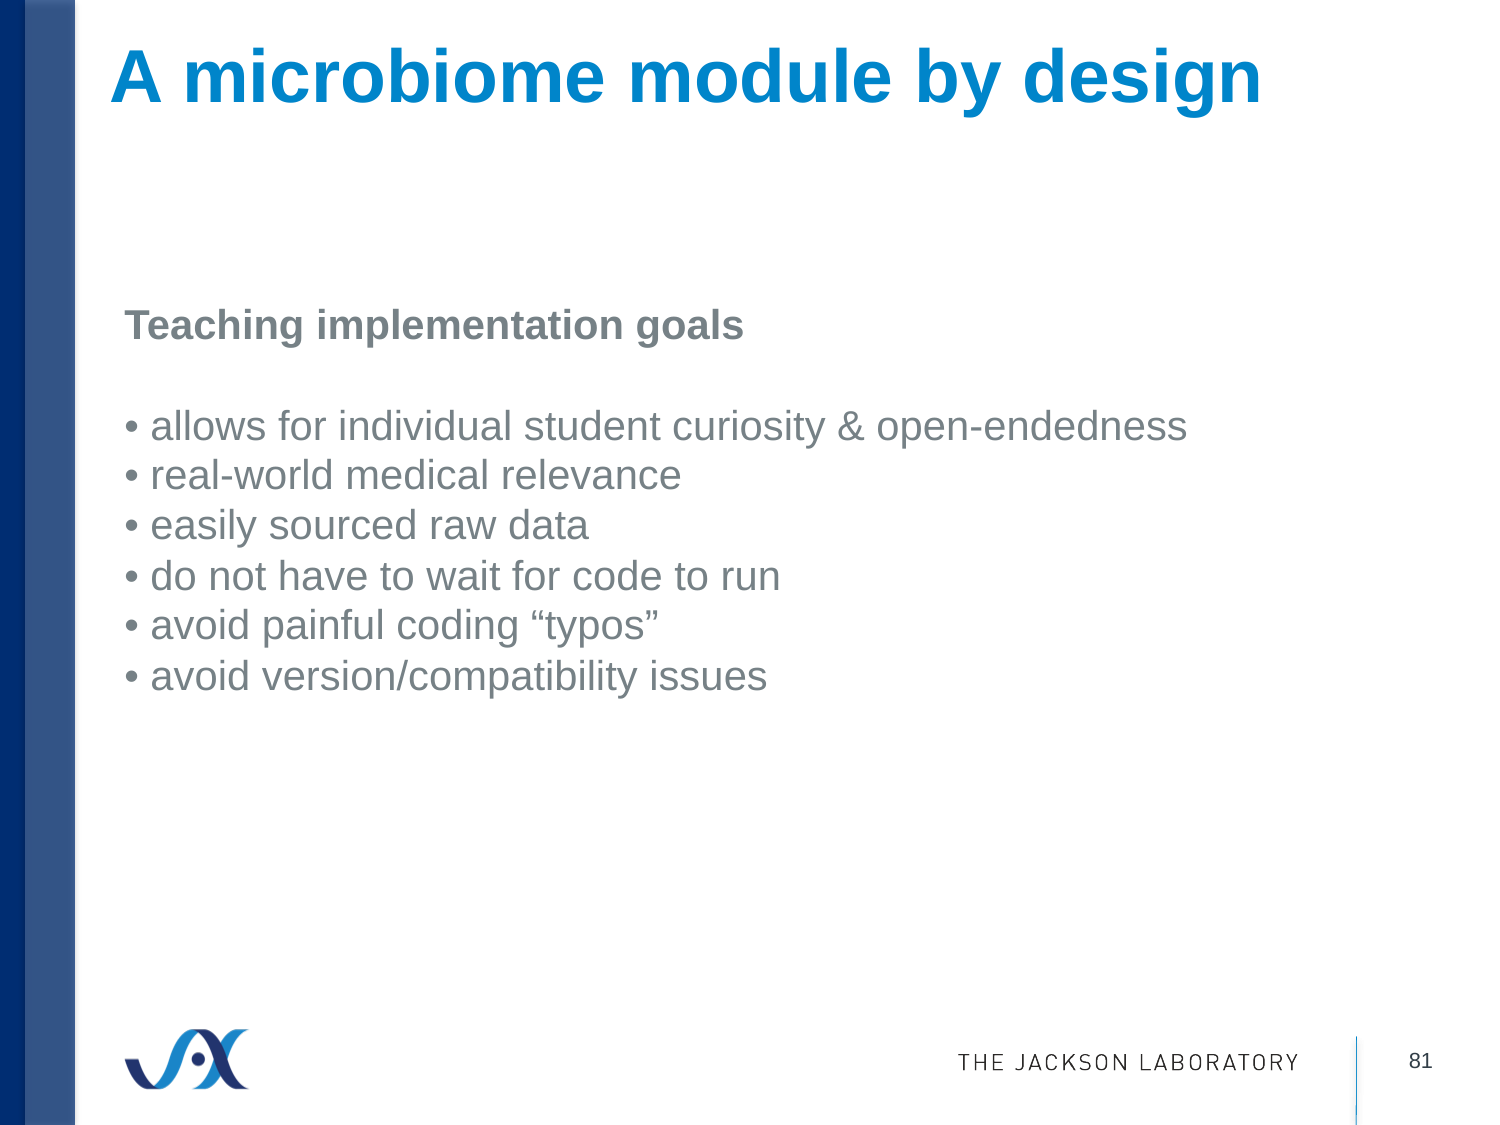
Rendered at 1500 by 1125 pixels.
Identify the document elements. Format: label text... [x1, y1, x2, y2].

text_box Teaching implementation goals • allows for individual student curiosity & open-endedness • real-world medical relevance • easily sourced raw data • do not have to wait for code to run • avoid painful coding “typos” • avoid version/compatibility issues [109, 290, 1448, 706]
picture [957, 1051, 1097, 1076]
slide_number 81 [1097, 1030, 1448, 1091]
picture [110, 1011, 268, 1106]
title A microbiome module by design [109, 9, 1404, 126]
